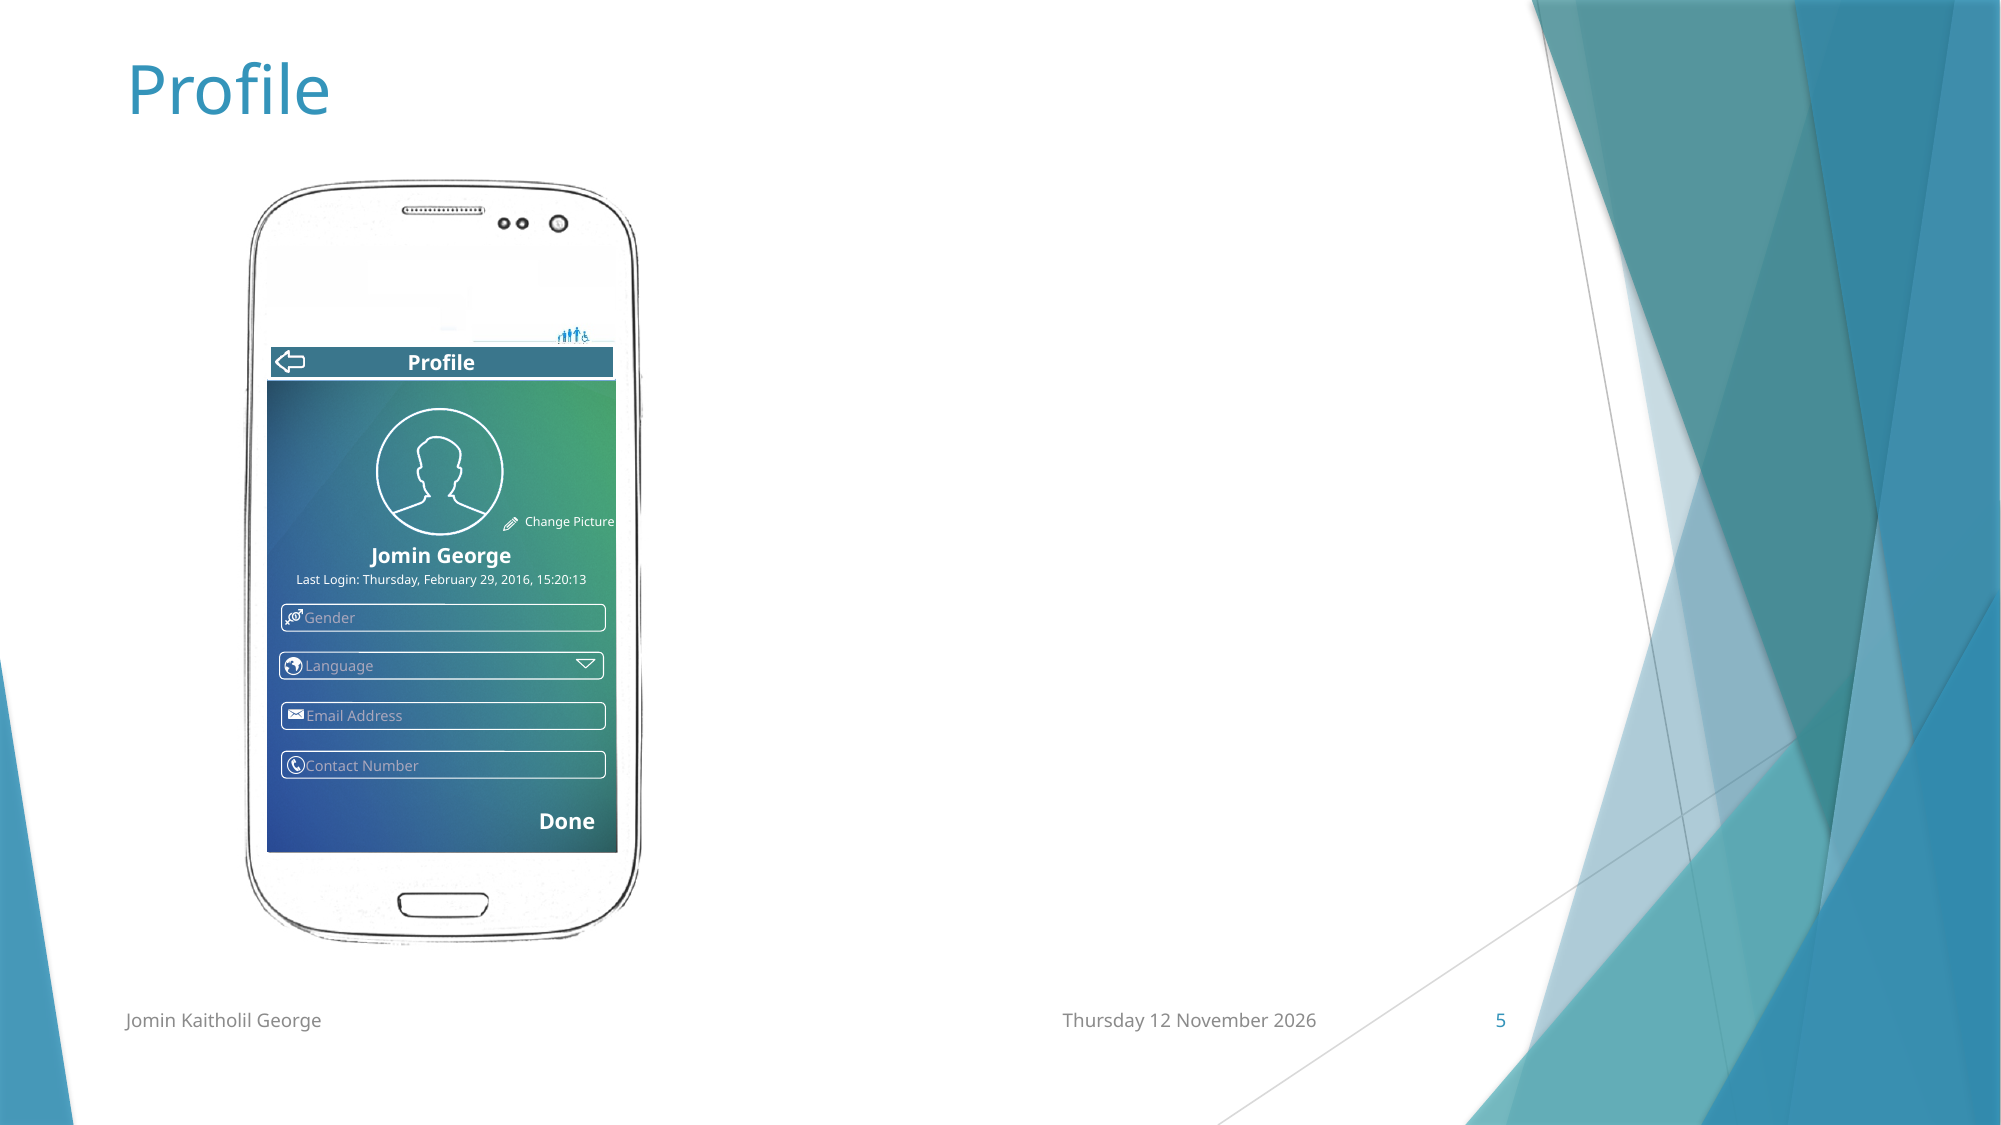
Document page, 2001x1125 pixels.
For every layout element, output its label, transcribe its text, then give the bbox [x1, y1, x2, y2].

footer Jomin Kaitholil George [111, 991, 1145, 1051]
title Profile [111, 38, 1522, 136]
picture [217, 170, 663, 957]
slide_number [1145, 991, 1332, 1051]
slide_number 5 [1409, 991, 1522, 1051]
